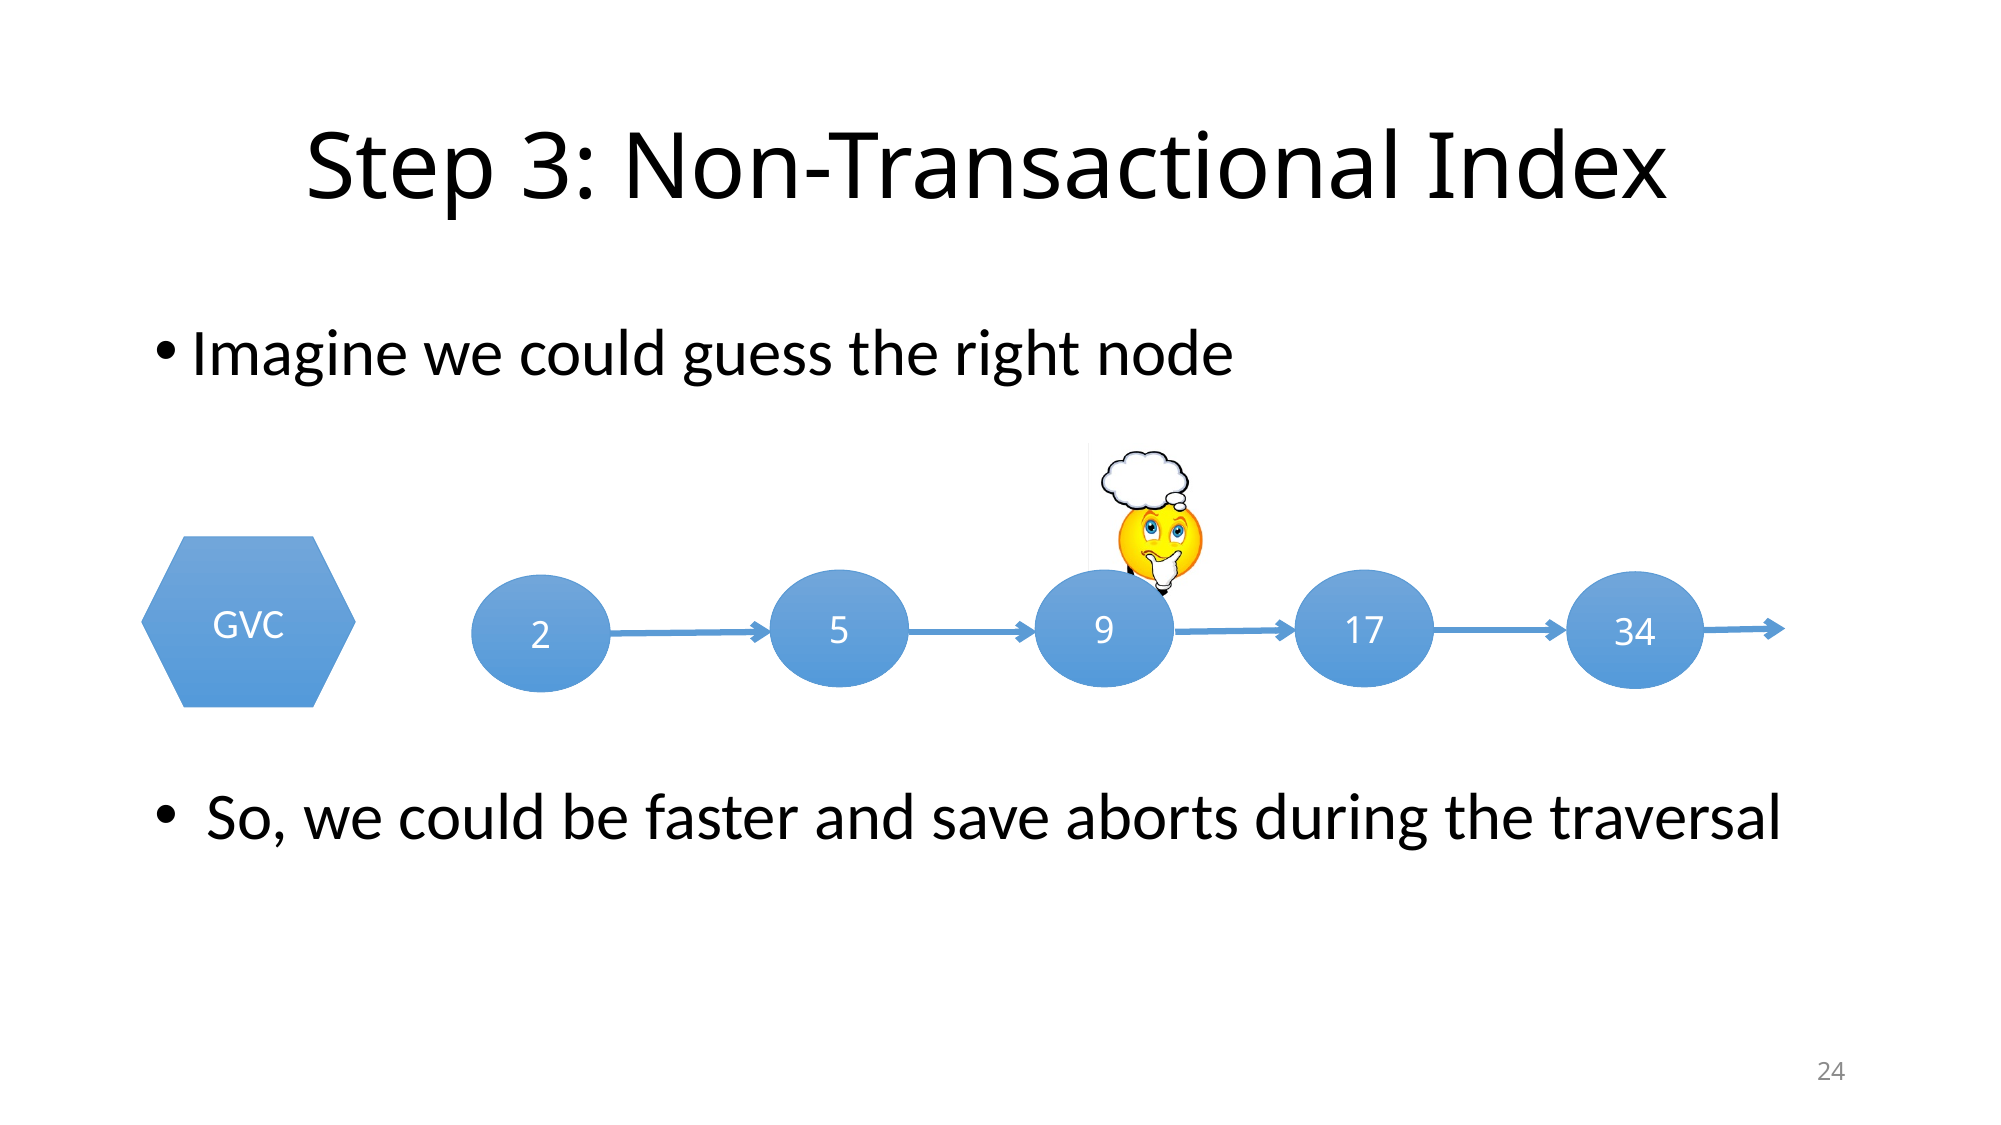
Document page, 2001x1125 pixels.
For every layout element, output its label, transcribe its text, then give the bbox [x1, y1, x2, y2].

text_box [141, 443, 1786, 707]
list Imagine we could guess the right node So, we could be faster and save aborts during the traversal [139, 310, 1865, 1024]
slide_number 24 [1410, 1042, 1861, 1103]
title Step 3: Non-Transactional Index [137, 59, 1863, 278]
